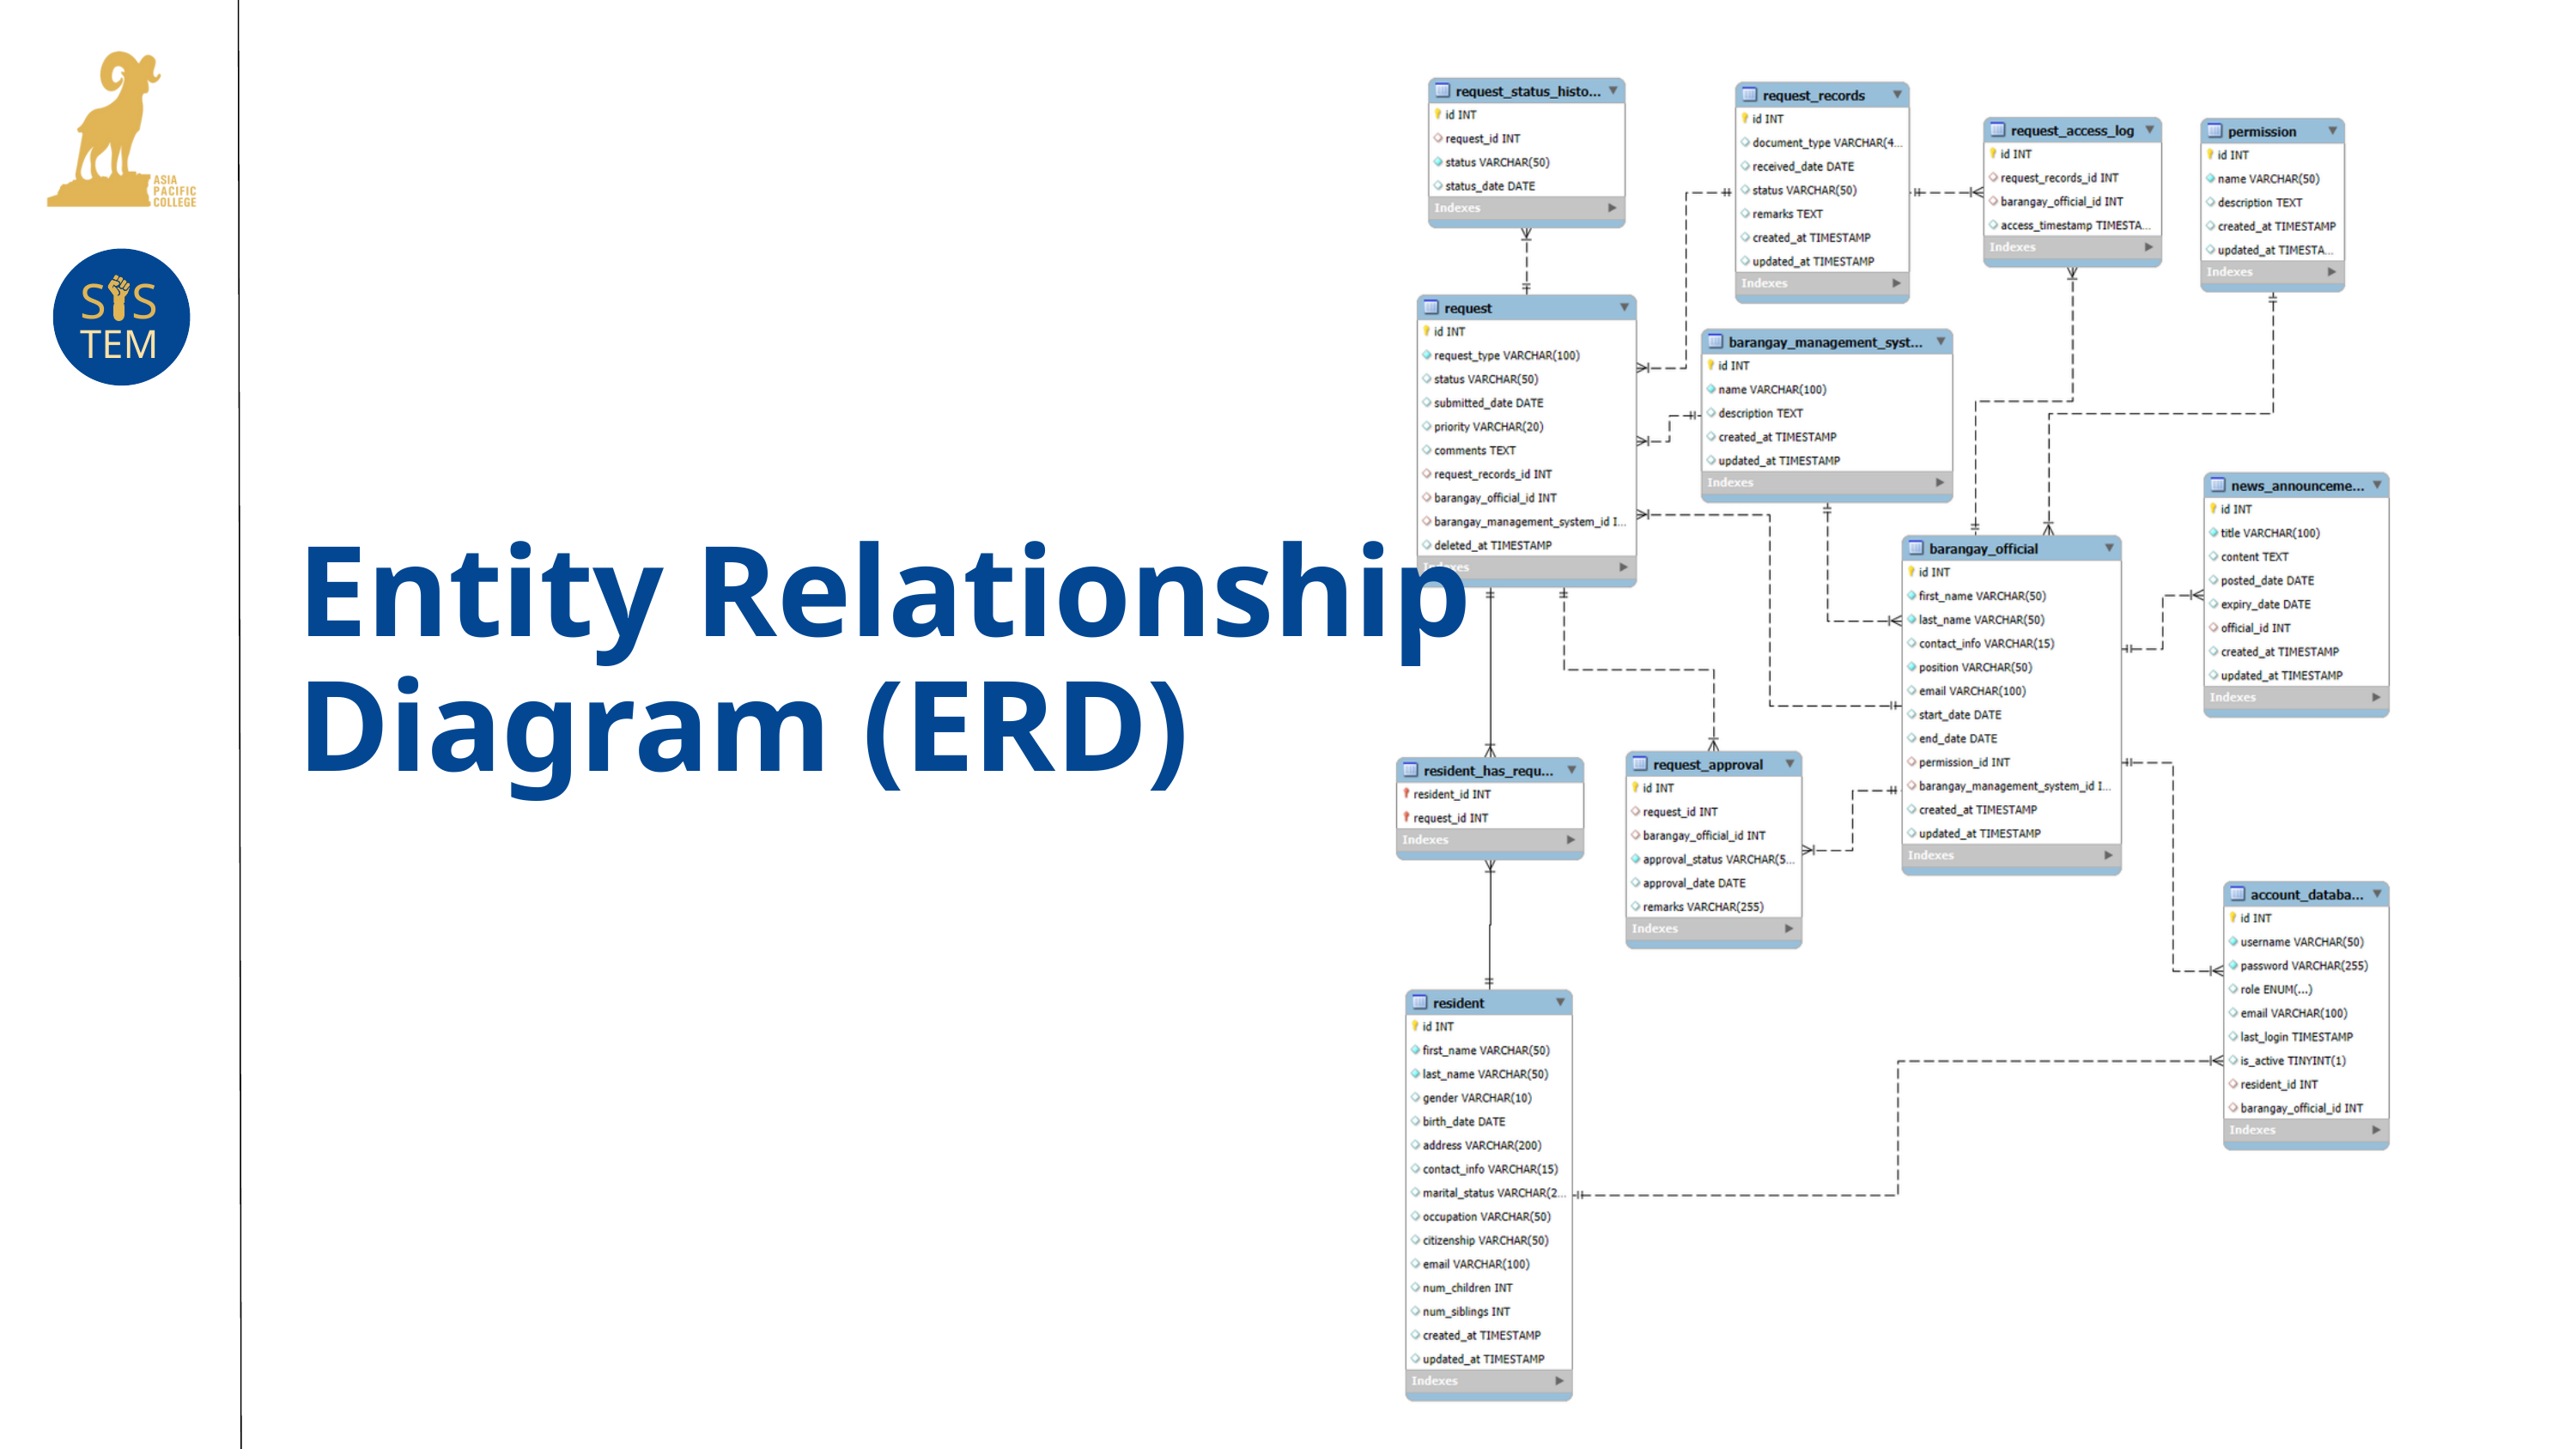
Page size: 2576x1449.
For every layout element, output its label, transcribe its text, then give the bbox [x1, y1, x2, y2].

text_box [1386, 75, 2399, 1418]
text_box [52, 248, 191, 386]
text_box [35, 42, 208, 215]
text_box Entity Relationship Diagram (ERD) [297, 526, 1497, 797]
